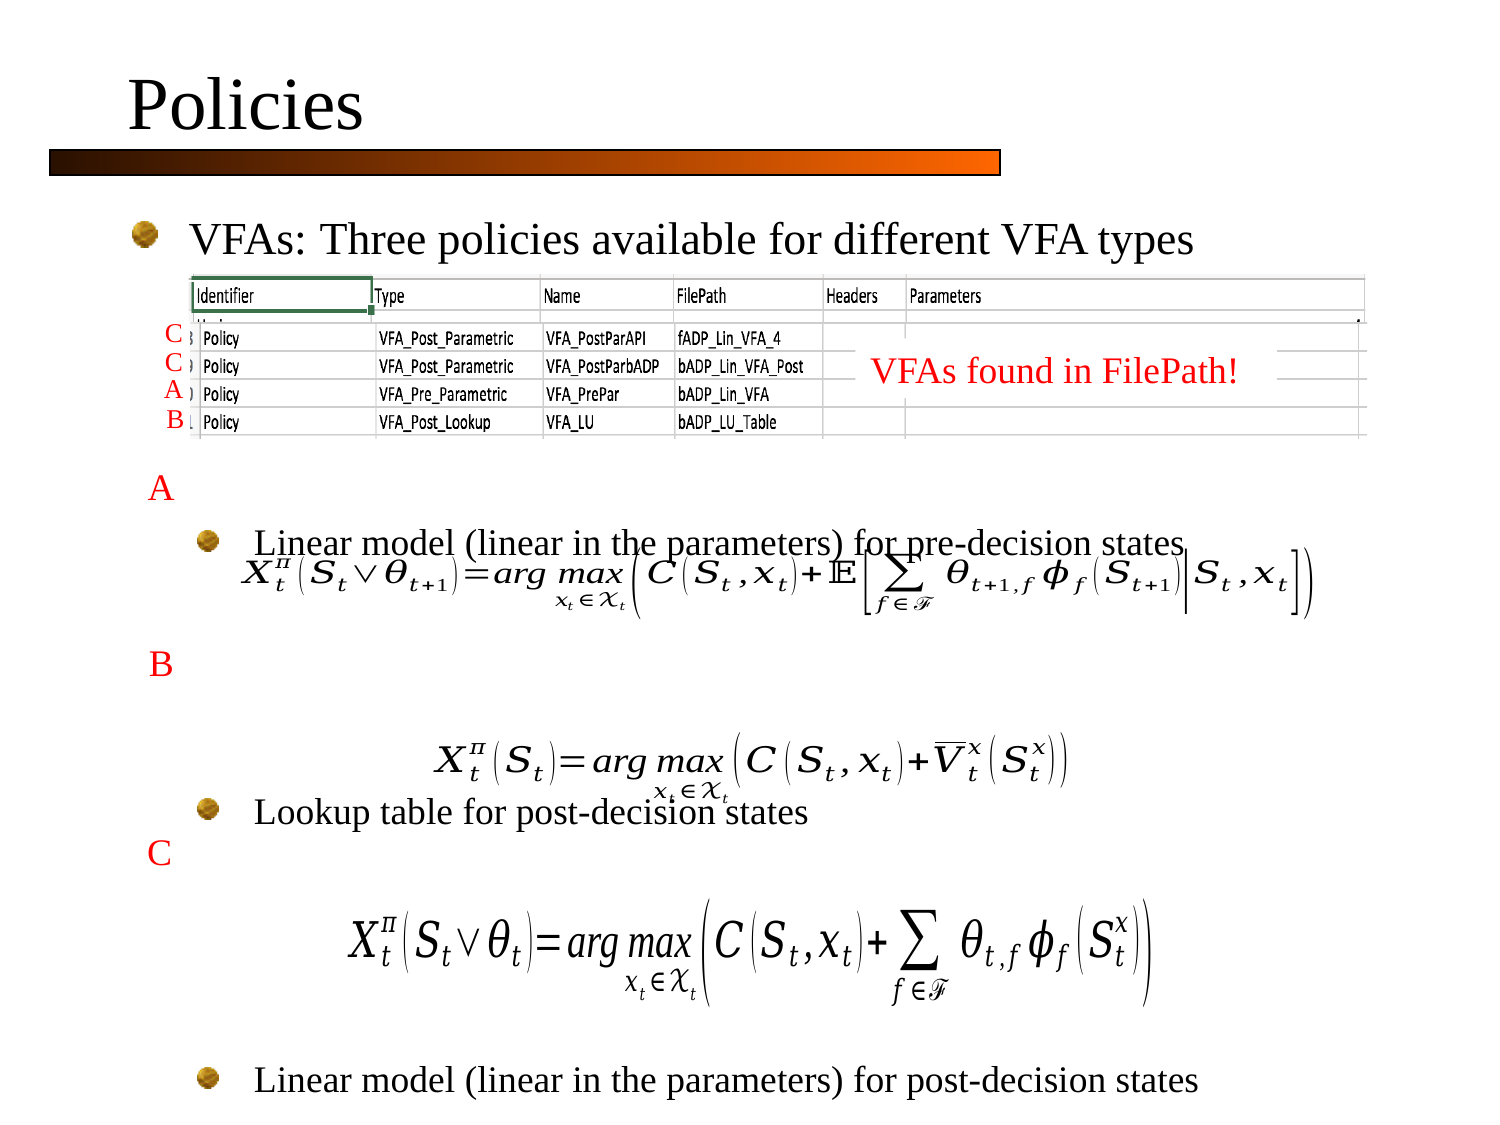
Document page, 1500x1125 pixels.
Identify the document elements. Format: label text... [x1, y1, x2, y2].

picture [197, 530, 219, 552]
picture [197, 1067, 219, 1089]
title Policies [112, 50, 1388, 150]
picture [197, 798, 219, 820]
text_box B [133, 632, 189, 692]
picture [188, 273, 1368, 439]
text_box C [150, 307, 184, 337]
text_box B [151, 393, 185, 441]
picture [132, 221, 158, 248]
text_box A [132, 455, 190, 515]
text_box A [149, 363, 184, 411]
list VFAs: Three policies available for different VFA types Linear model (linear in the parameters) for pre-decision states Lookup table for post-decision states Linear model (linear in the parameters) for post-decision states [117, 197, 1469, 1010]
text_box C [132, 820, 187, 881]
text_box C [150, 337, 184, 385]
